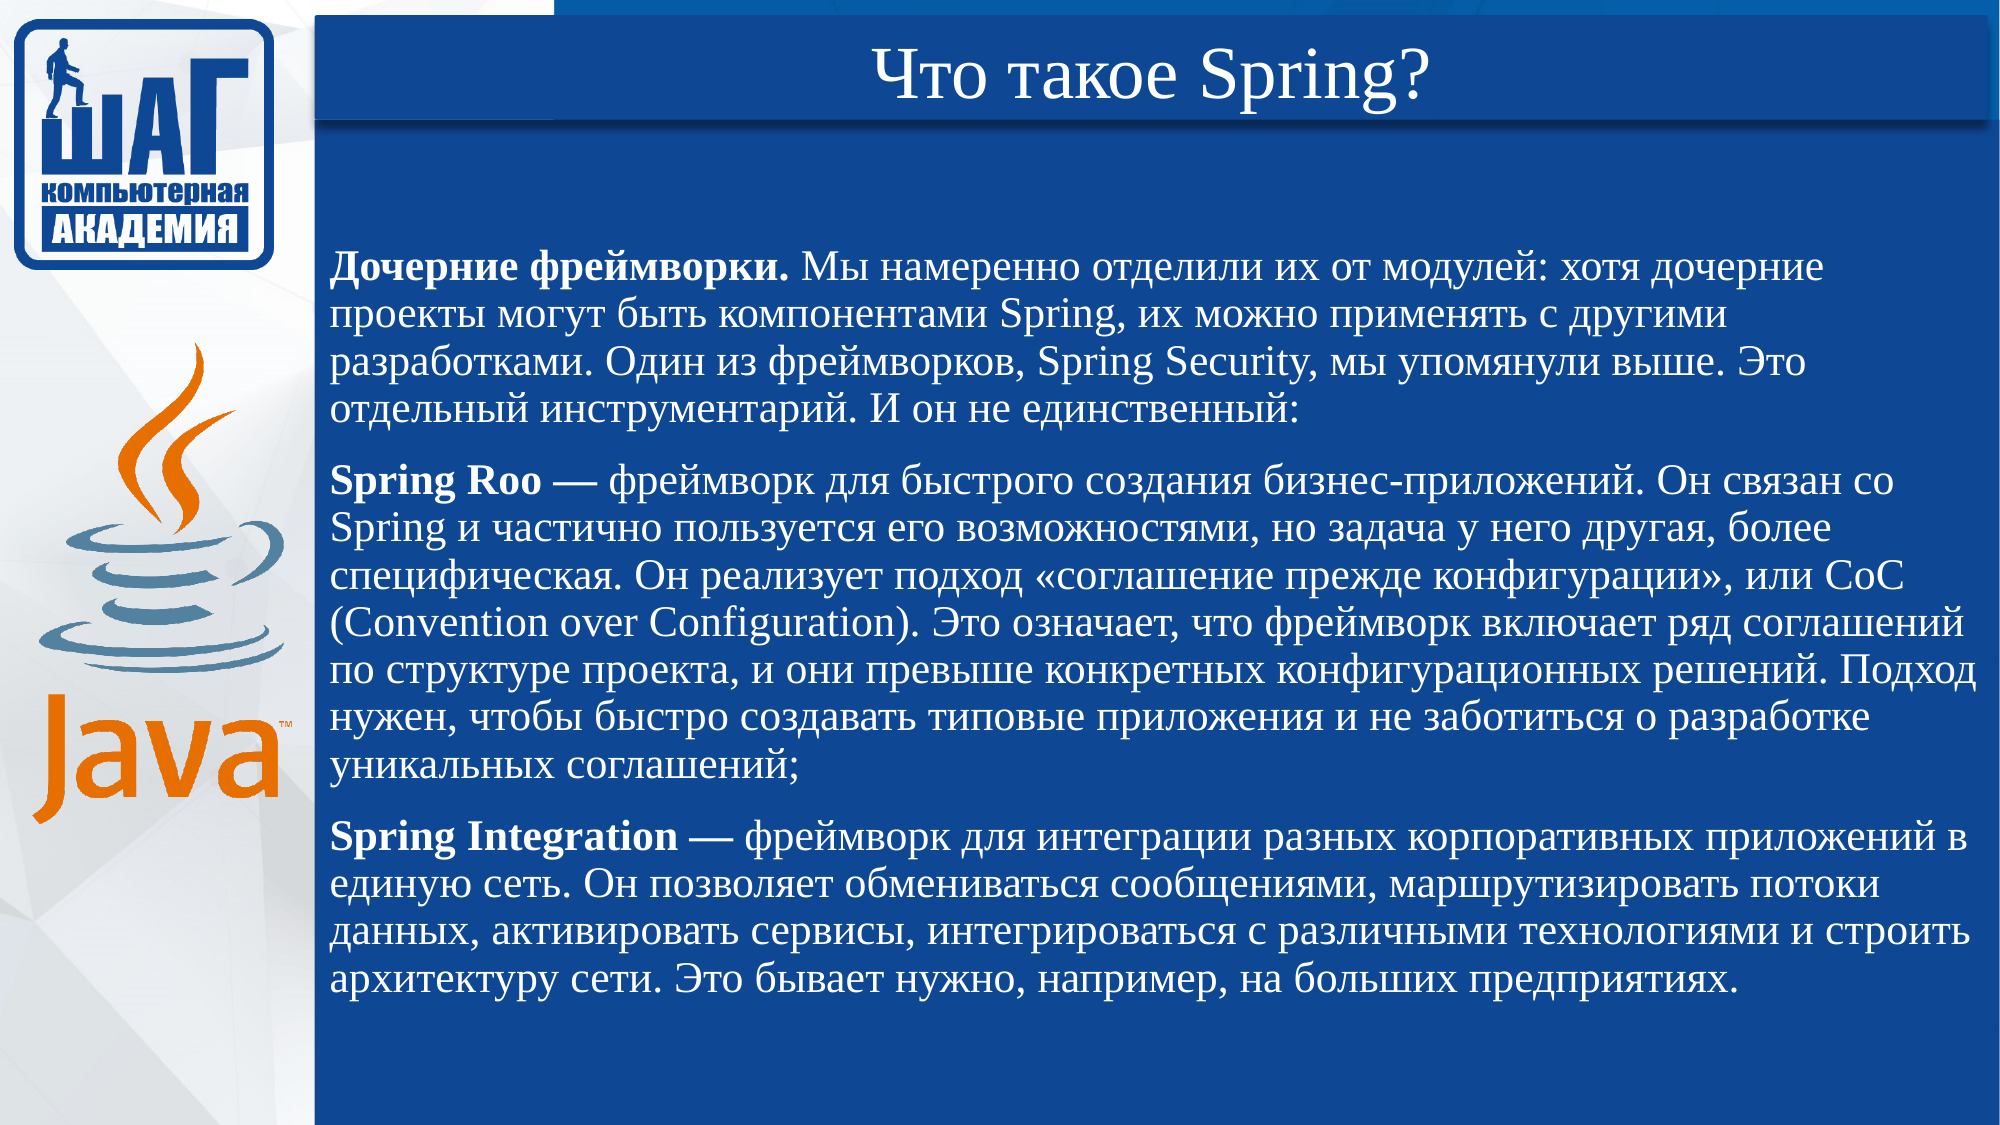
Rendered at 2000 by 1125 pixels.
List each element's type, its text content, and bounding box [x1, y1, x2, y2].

text_box Что такое Spring? [314, 15, 1988, 120]
list Дочерние фреймворки. Мы намеренно отделили их от модулей: хотя дочерние проекты могут быть компонентами Spring, их можно применять с другими разработками. Один из фреймворков, Spring Security, мы упомянули выше. Это отдельный инструментарий. И он не единственный: Spring Roo — фреймворк для быстрого создания бизнес-приложений. Он связан со Spring и частично пользуется его возможностями, но задача у него другая, более специфическая. Он реализует подход «соглашение прежде конфигурации», или CoC (Convention over Configuration). Это означает, что фреймворк включает ряд соглашений по структуре проекта, и они превыше конкретных конфигурационных решений. Подход нужен, чтобы быстро создавать типовые приложения и не заботиться о разработке уникальных соглашений; Spring Integration — фреймворк для интеграции разных корпоративных приложений в единую сеть. Он позволяет обмениваться сообщениями, маршрутизировать потоки данных, активировать сервисы, интегрироваться с различными технологиями и строить архитектуру сети. Это бывает нужно, например, на больших предприятиях. [314, 119, 2000, 1125]
picture [0, 0, 2000, 1125]
